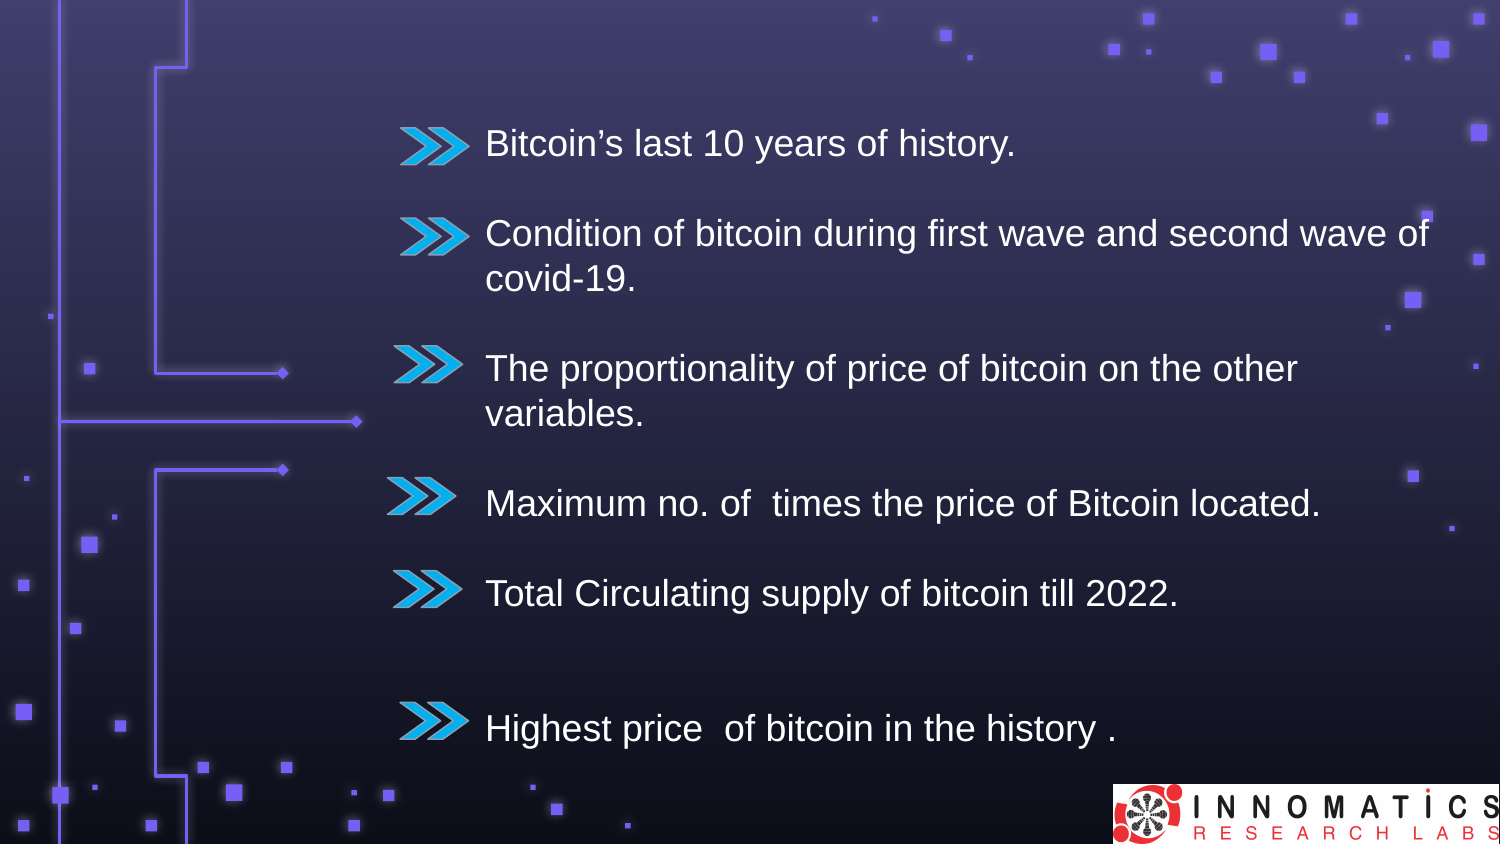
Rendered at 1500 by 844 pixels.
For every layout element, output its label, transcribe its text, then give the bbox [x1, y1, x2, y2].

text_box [400, 127, 470, 165]
text_box Bitcoin’s last 10 years of history. Condition of bitcoin during first wave and second wave of covid-19. The proportionality of price of bitcoin on the other variables. Maximum no. of times the price of Bitcoin located. Total Circulating supply of bitcoin till 2022. Highest price of bitcoin in the history . [470, 111, 1481, 837]
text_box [393, 570, 463, 608]
picture [1113, 783, 1499, 844]
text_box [387, 477, 456, 515]
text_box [393, 345, 463, 383]
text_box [399, 702, 469, 740]
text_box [400, 217, 470, 256]
